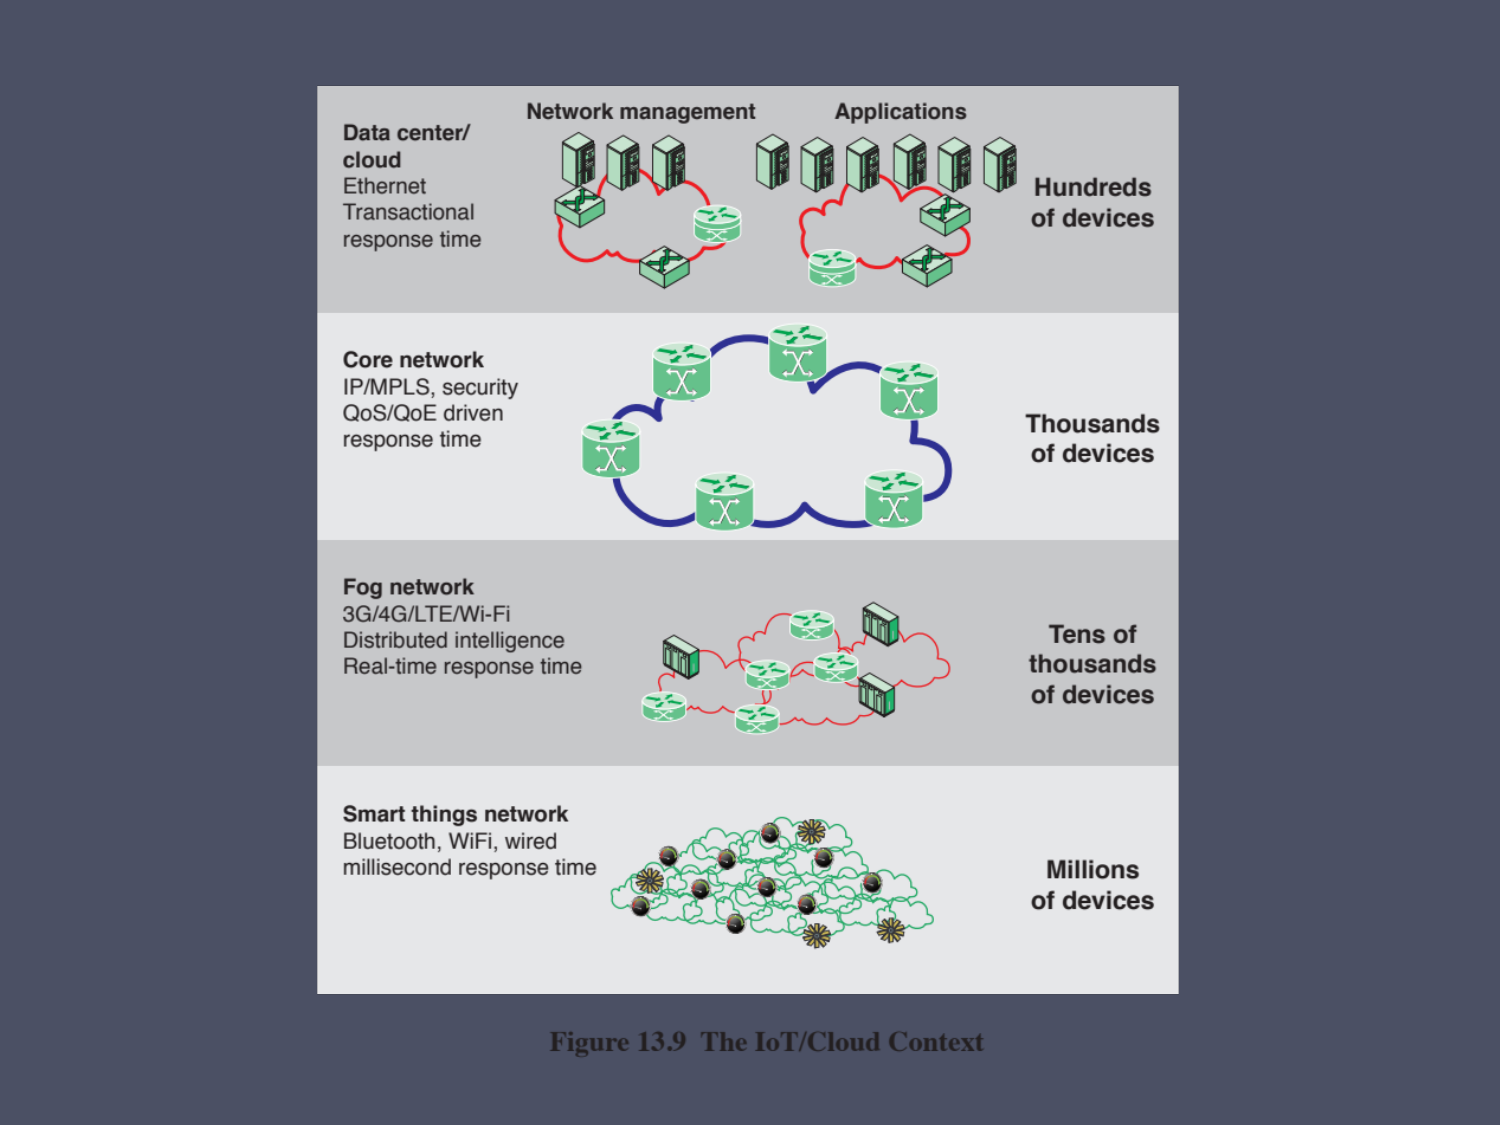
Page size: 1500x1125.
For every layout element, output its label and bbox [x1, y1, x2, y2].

picture [271, 30, 1235, 1091]
